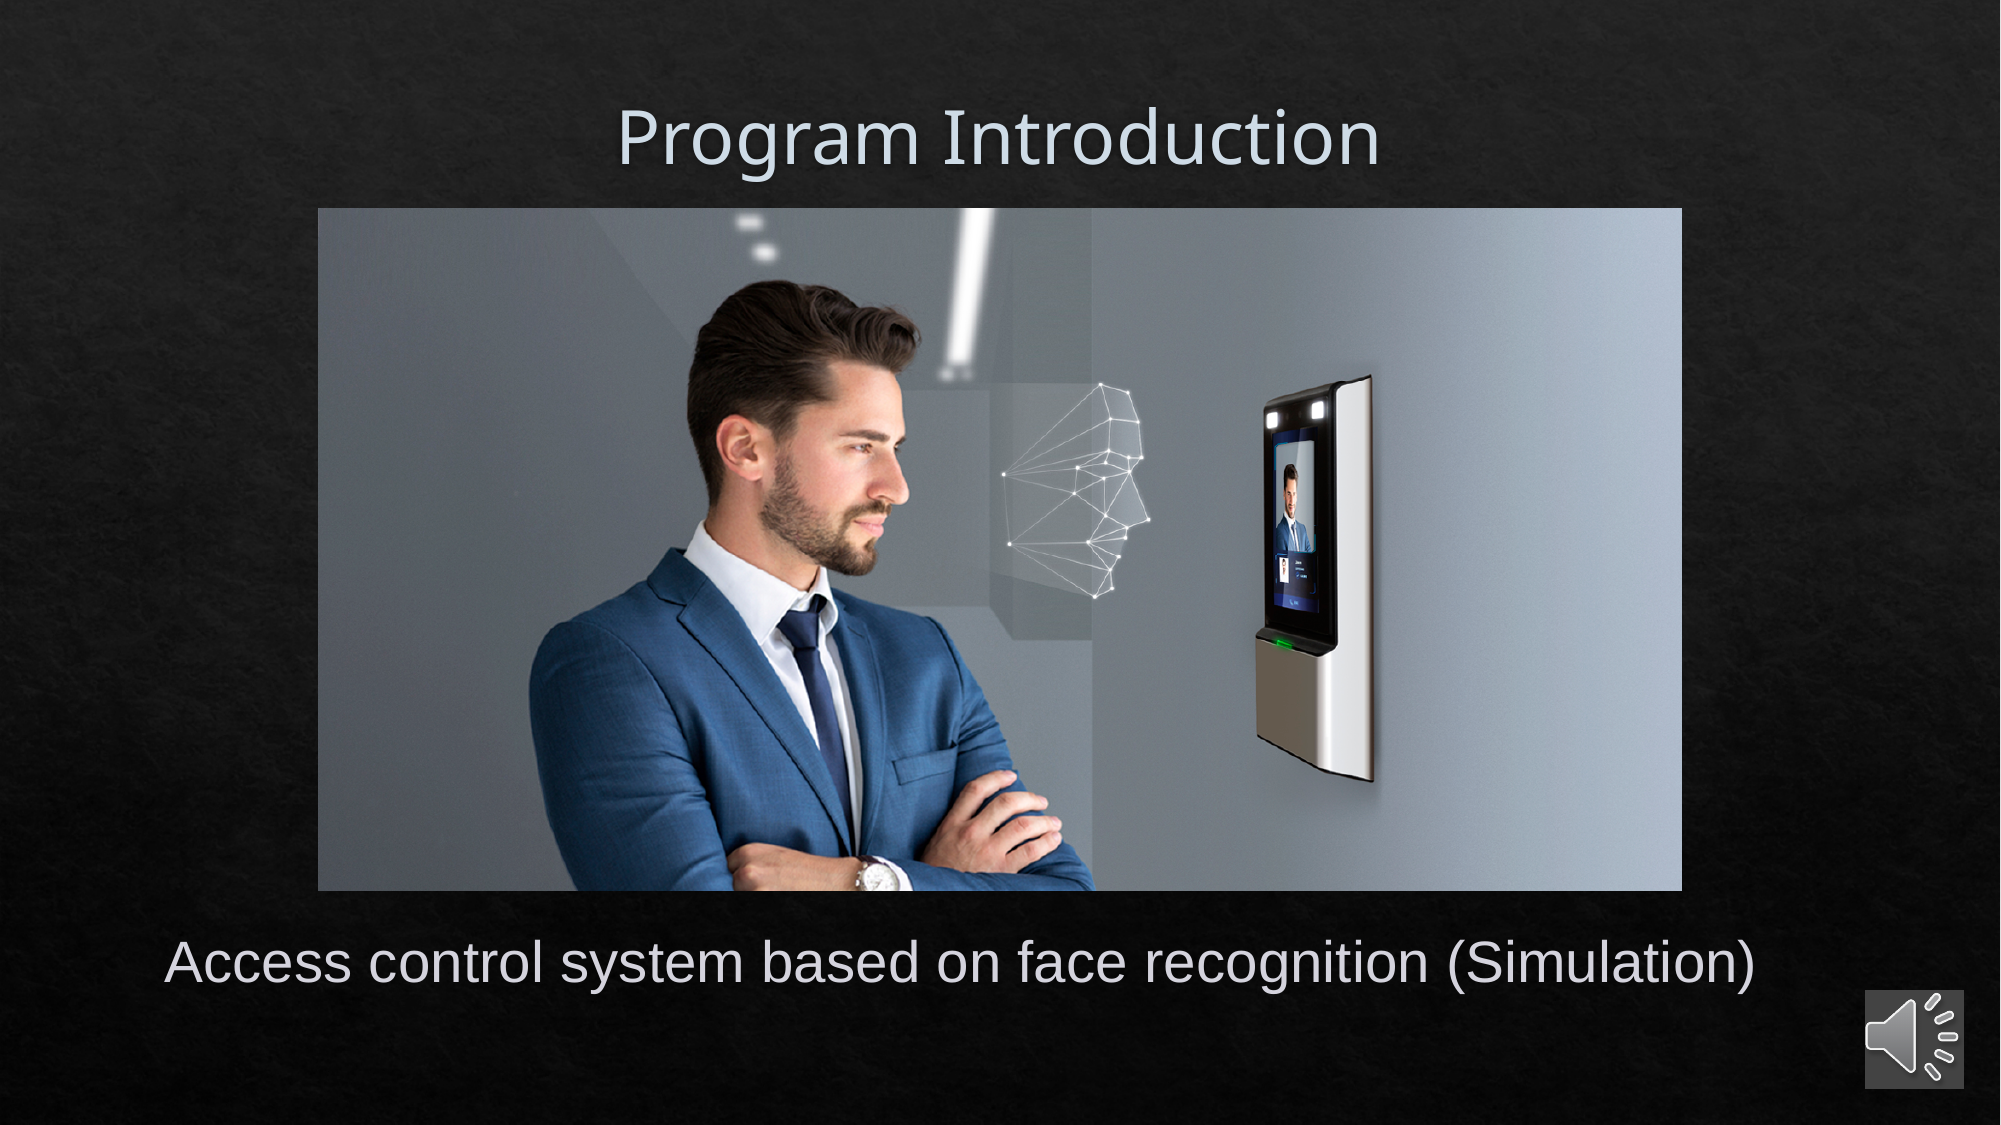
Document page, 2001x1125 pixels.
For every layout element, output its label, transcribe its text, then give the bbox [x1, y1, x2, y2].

title Program Introduction [149, 37, 1849, 244]
picture [0, 0, 2001, 1125]
text_box Access control system based on face recognition (Simulation) [149, 916, 1942, 1002]
